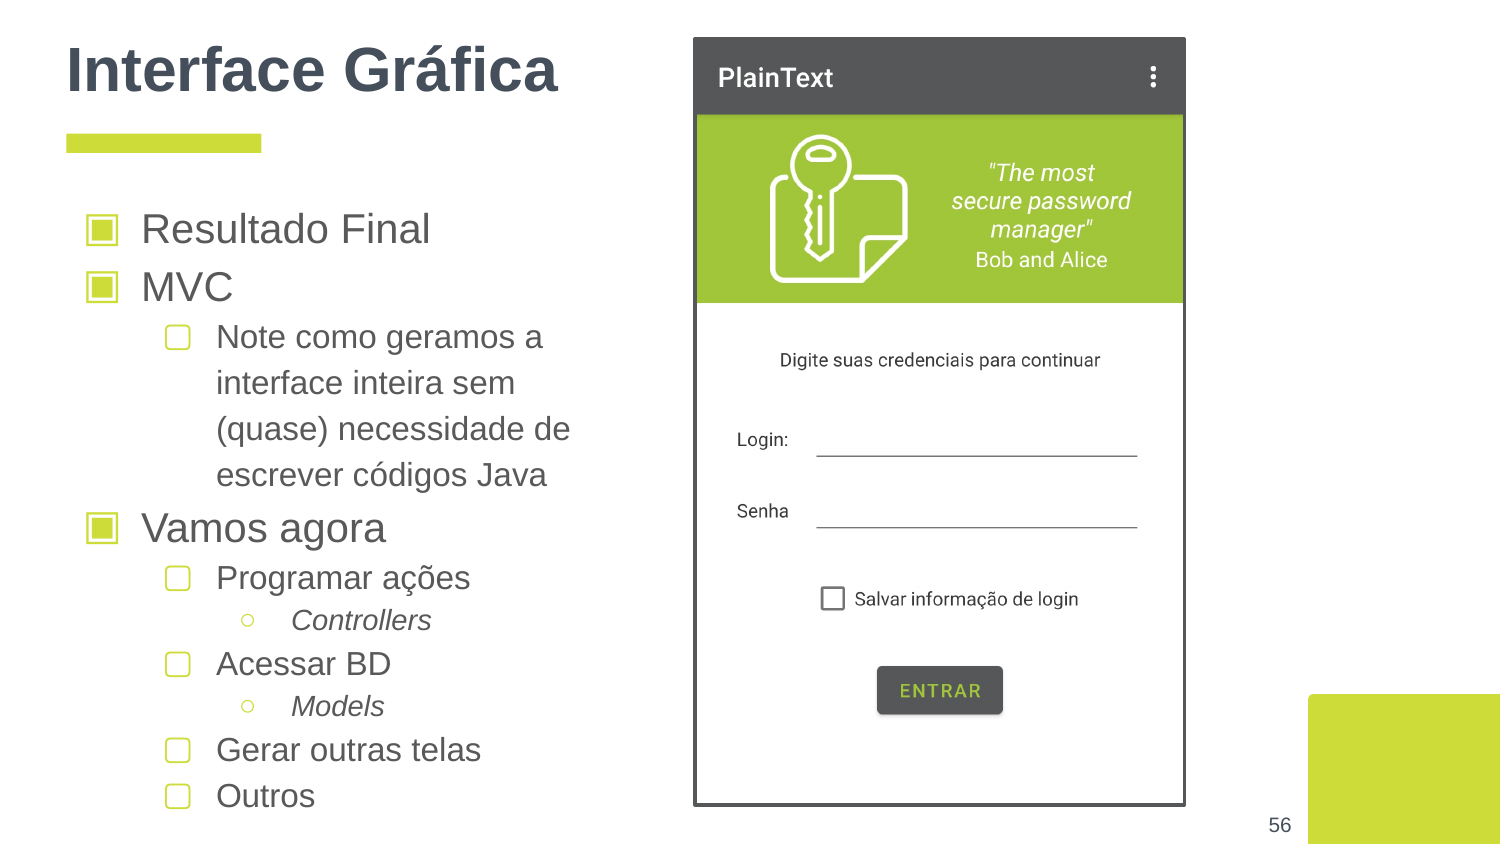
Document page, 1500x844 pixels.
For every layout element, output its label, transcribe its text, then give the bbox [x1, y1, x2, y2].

title Interface Gráfica [51, 0, 1449, 134]
picture [696, 40, 1183, 804]
list Resultado Final MVC Note como geramos a interface inteira sem (quase) necessidade de escrever códigos Java Vamos agora Programar ações Controllers Acessar BD Models Gerar outras telas Outros [51, 179, 601, 835]
slide_number ‹#› [1216, 791, 1307, 844]
